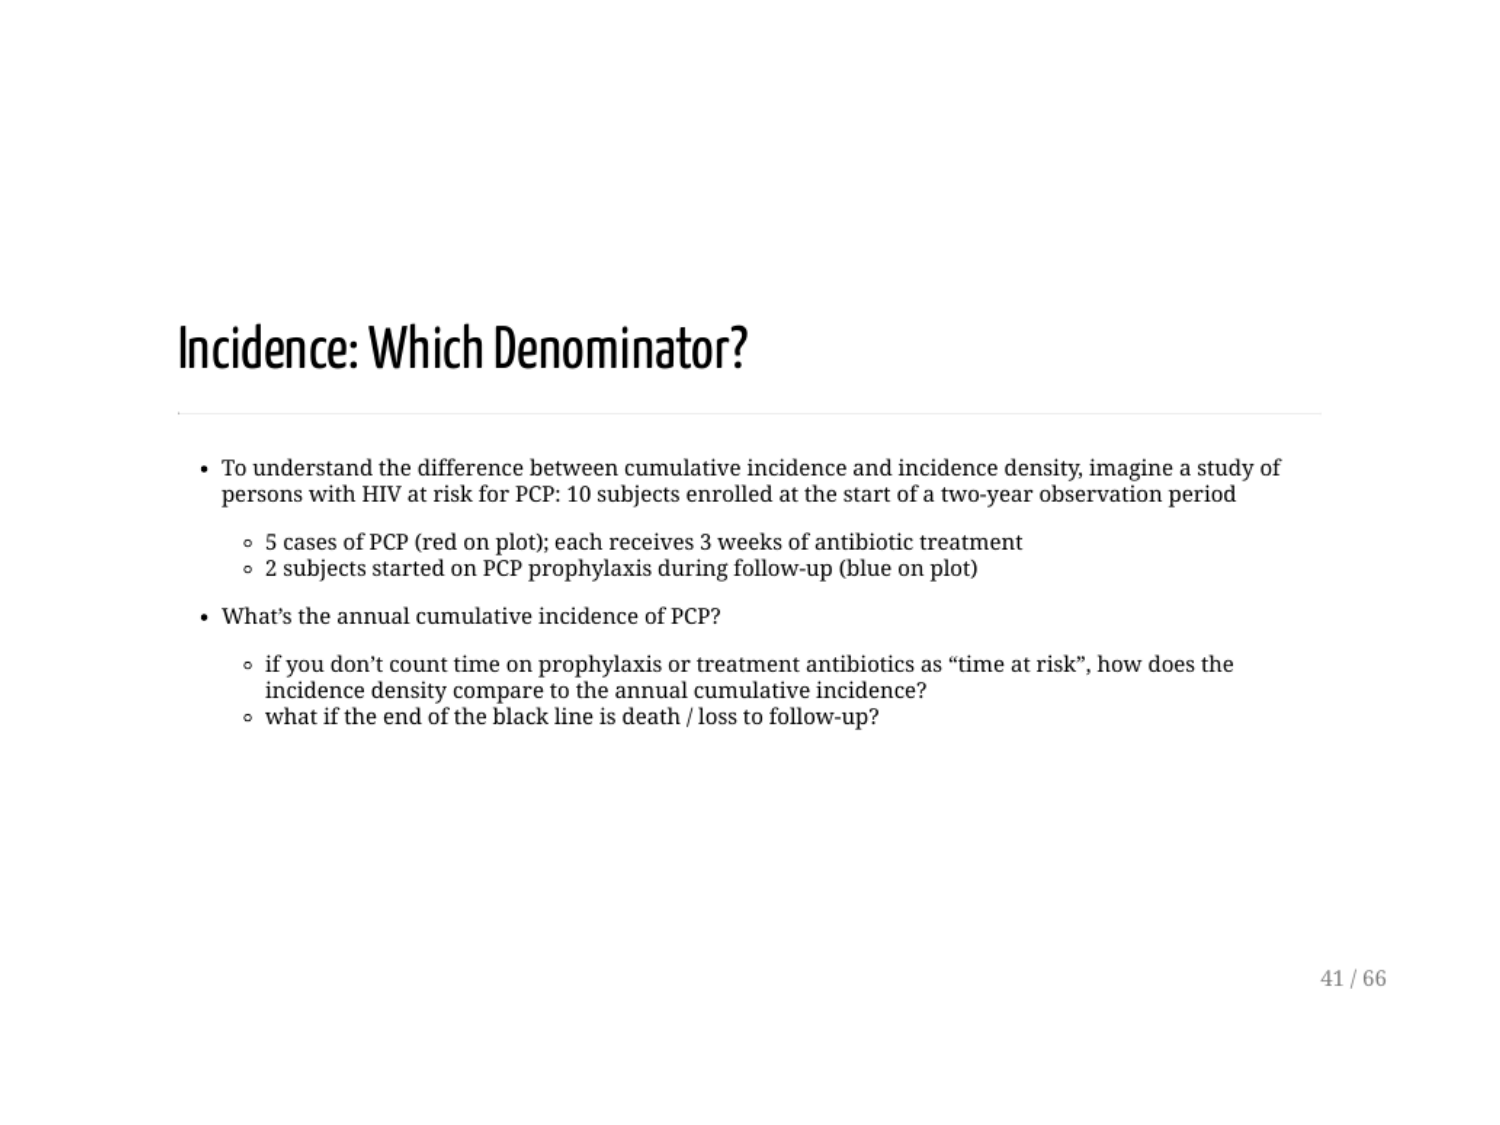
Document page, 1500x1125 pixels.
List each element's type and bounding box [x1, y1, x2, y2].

picture [91, 262, 1409, 1005]
